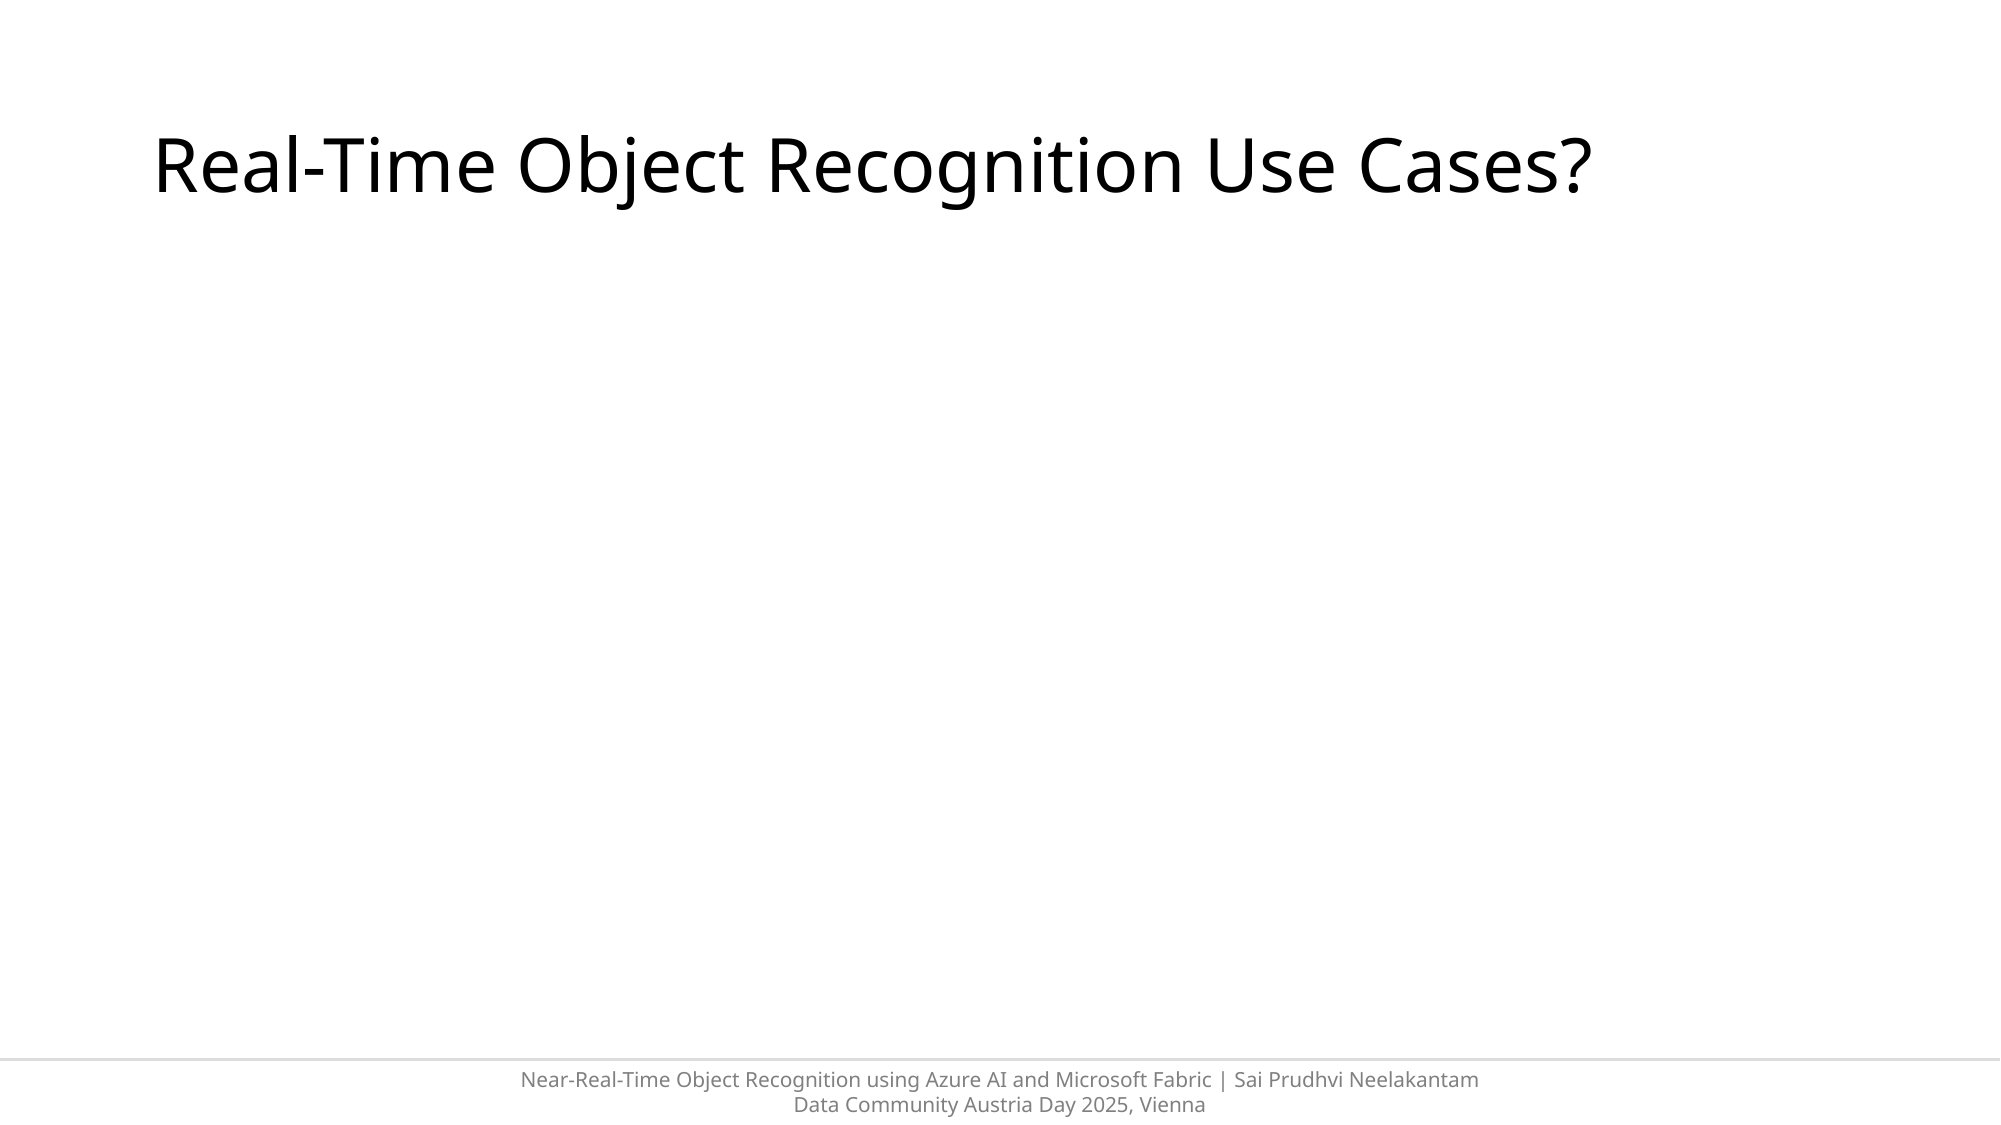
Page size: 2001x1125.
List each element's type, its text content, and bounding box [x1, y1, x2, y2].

title Real-Time Object Recognition Use Cases? [137, 59, 1863, 278]
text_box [0, 1059, 2000, 1125]
